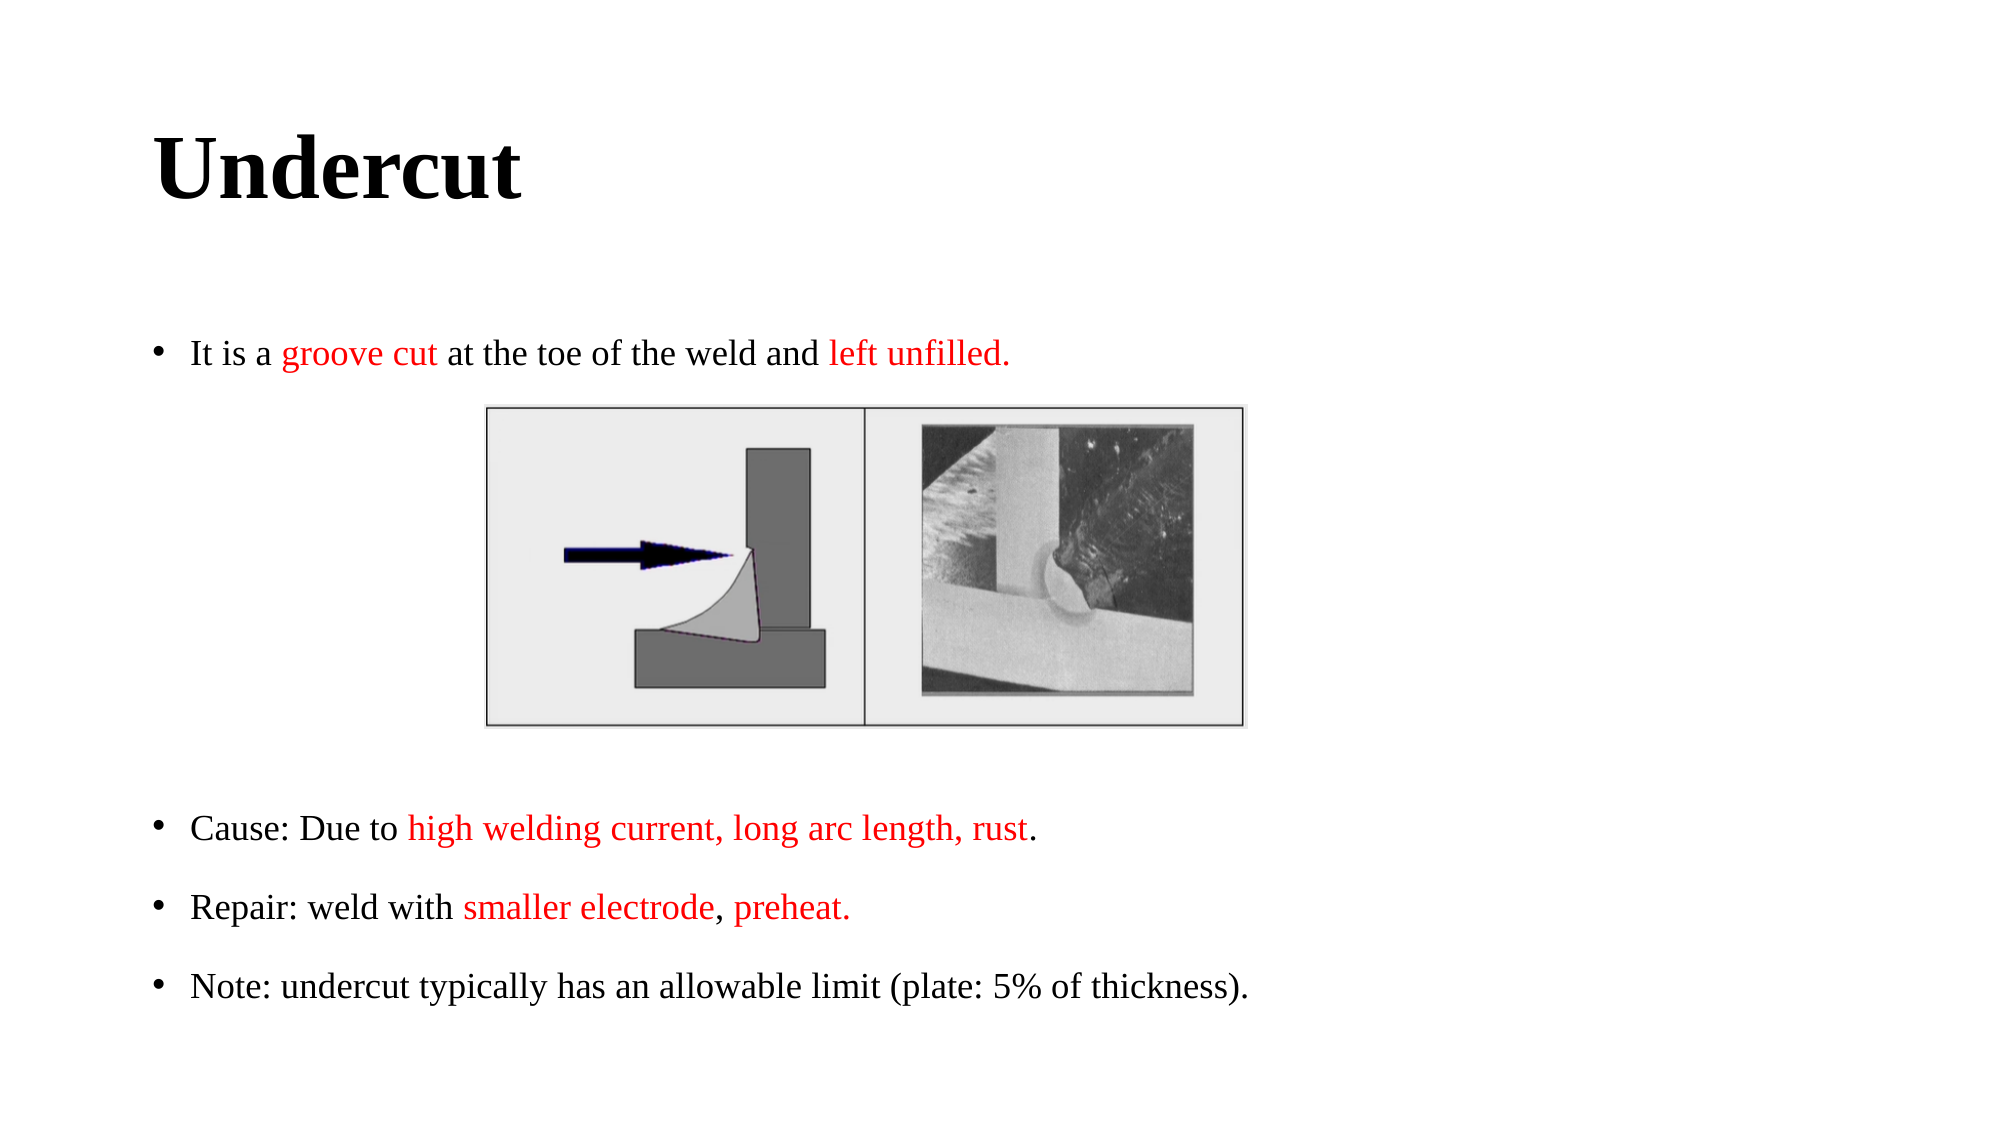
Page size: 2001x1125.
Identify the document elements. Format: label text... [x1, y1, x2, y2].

picture [484, 404, 1248, 729]
list It is a groove cut at the toe of the weld and left unfilled. Cause: Due to high welding current, long arc length, rust. Repair: weld with smaller electrode, preheat. Note: undercut typically has an allowable limit (plate: 5% of thickness). [137, 299, 1754, 1014]
title Undercut [137, 59, 1863, 278]
